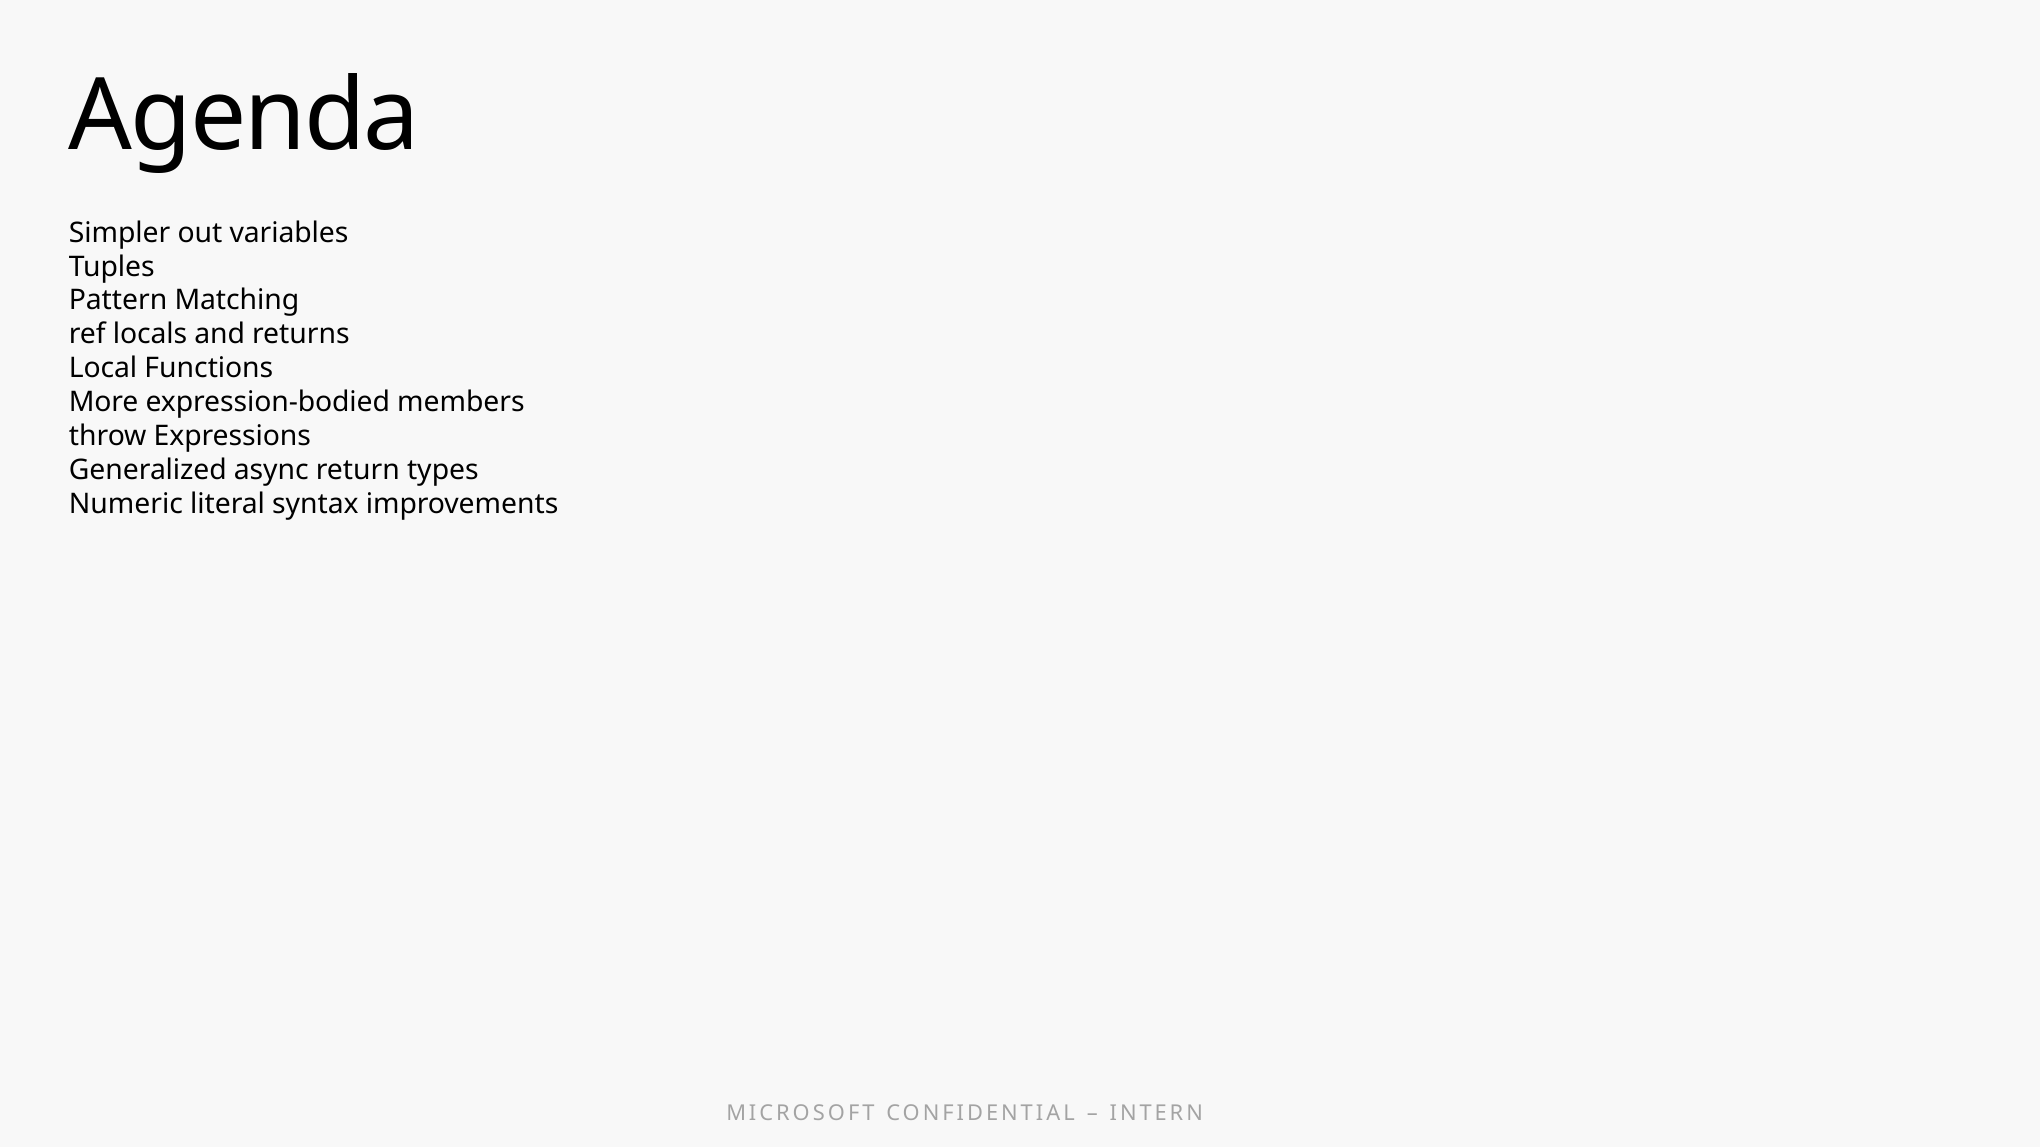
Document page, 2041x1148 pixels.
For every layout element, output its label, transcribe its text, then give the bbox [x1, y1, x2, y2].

title Agenda [45, 48, 1996, 198]
list Simpler out variables Tuples Pattern Matching ref locals and returns Local Functions More expression-bodied members throw Expressions Generalized async return types Numeric literal syntax improvements [45, 198, 1996, 543]
